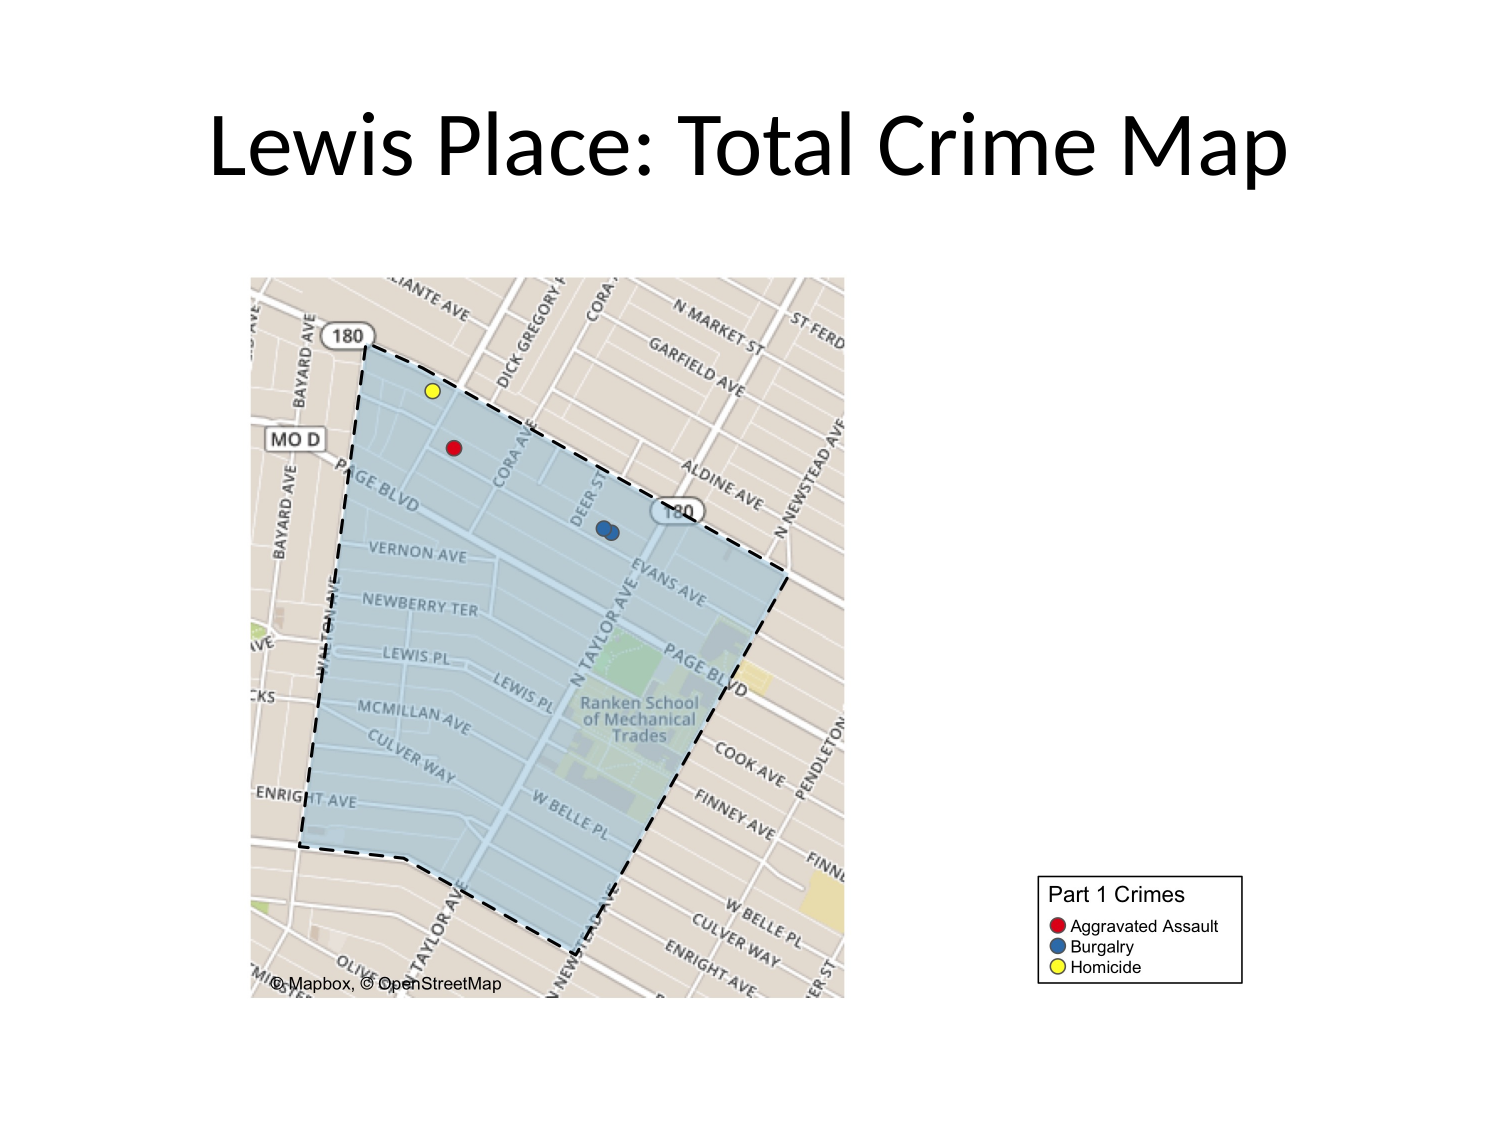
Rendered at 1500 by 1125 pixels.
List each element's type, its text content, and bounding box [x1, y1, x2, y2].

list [74, 262, 1426, 1013]
title Lewis Place: Total Crime Map [75, 45, 1425, 233]
